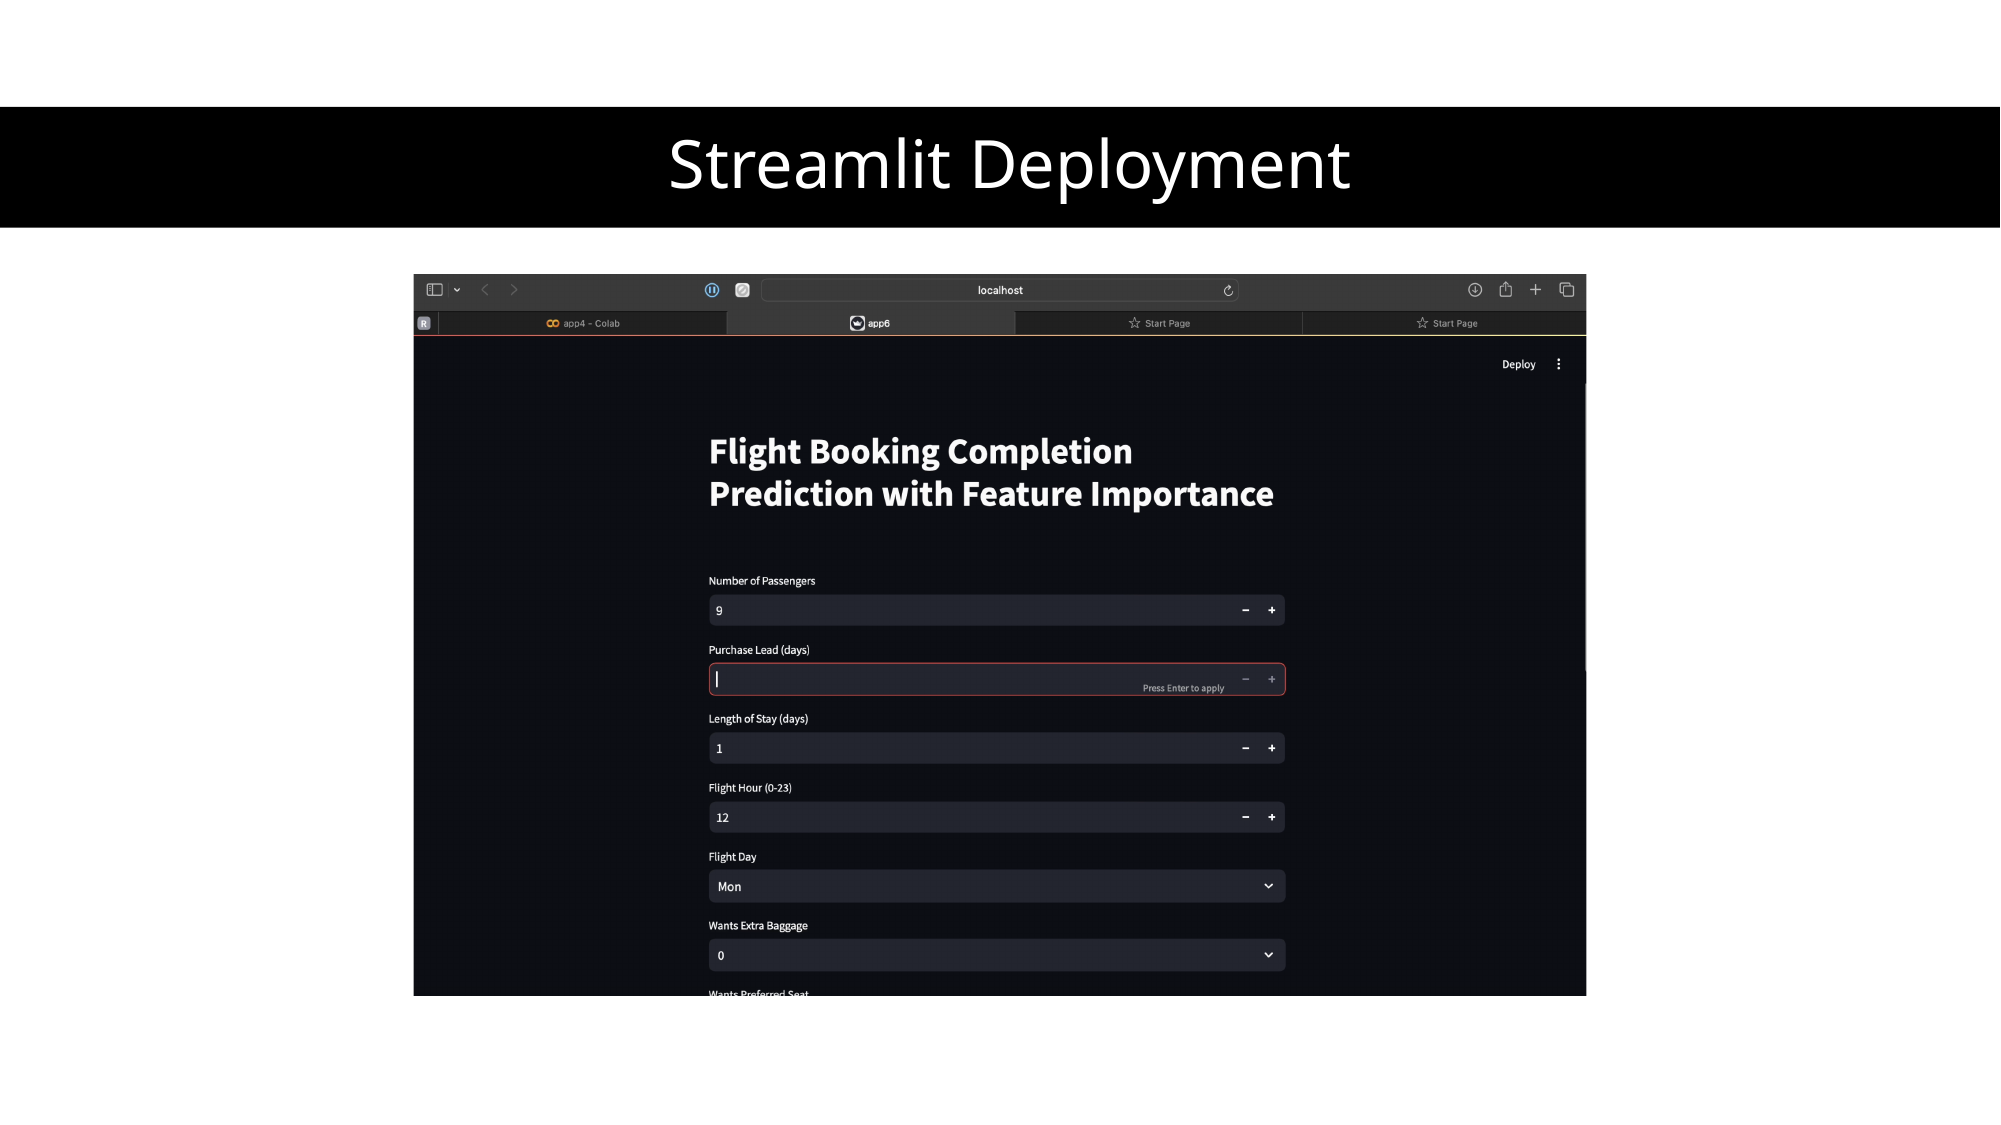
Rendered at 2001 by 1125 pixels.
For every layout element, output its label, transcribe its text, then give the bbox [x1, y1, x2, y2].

title Streamlit Deployment [91, 105, 1931, 228]
picture [413, 274, 1587, 996]
text_box [0, 106, 2000, 229]
